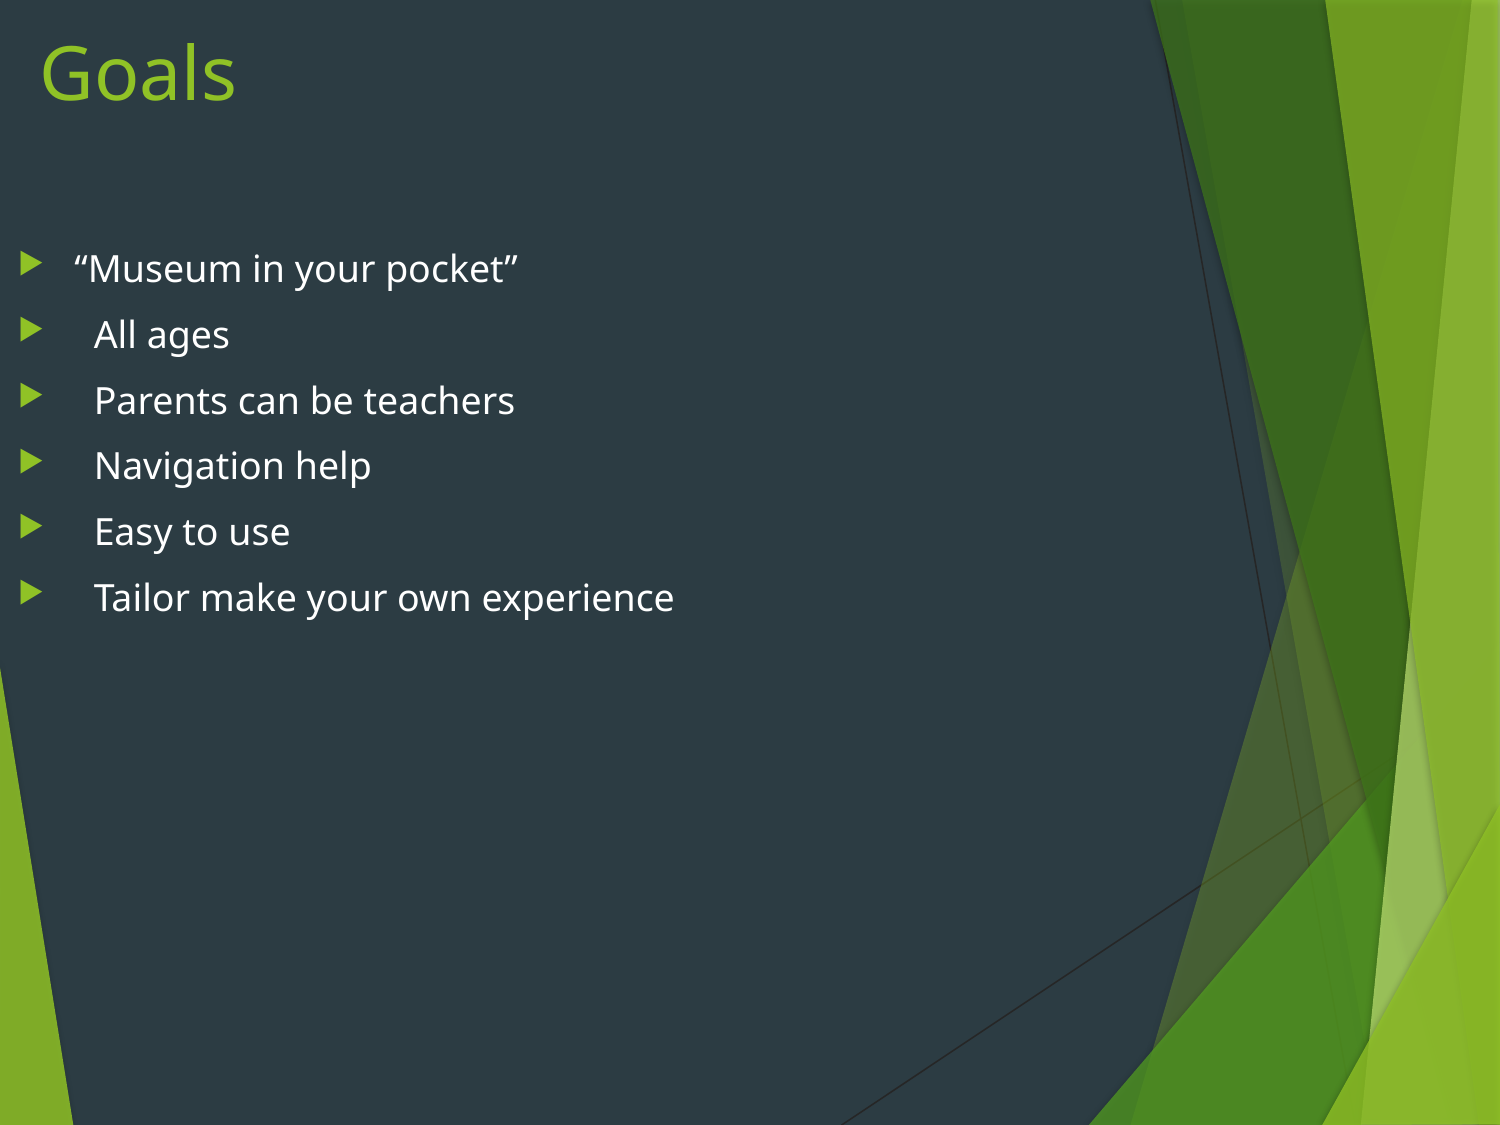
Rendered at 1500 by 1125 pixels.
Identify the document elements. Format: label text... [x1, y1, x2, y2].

title Goals [24, 17, 1067, 235]
list “Museum in your pocket” All ages Parents can be teachers Navigation help Easy to use Tailor make your own experience [3, 237, 1500, 738]
